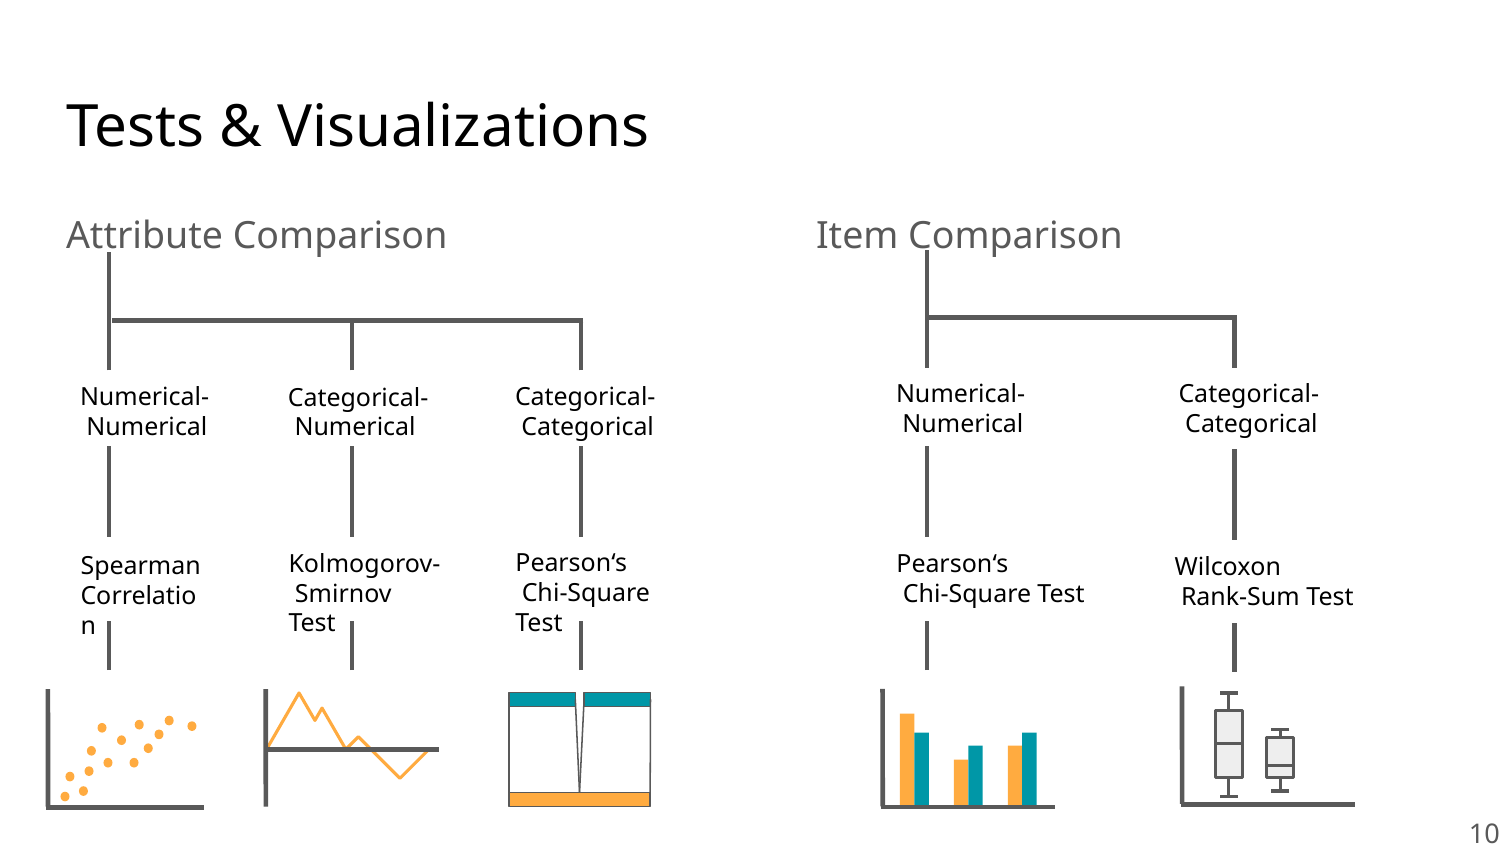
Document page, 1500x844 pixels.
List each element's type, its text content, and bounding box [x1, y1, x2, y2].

text_box [60, 791, 70, 802]
text_box [143, 743, 153, 754]
slide_number 10 [1410, 816, 1500, 844]
text_box [378, 757, 422, 779]
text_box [508, 692, 651, 807]
text_box Spearman Correlation [66, 542, 227, 647]
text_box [881, 688, 1056, 808]
text_box [129, 757, 139, 768]
text_box [78, 786, 88, 796]
title Tests & Visualizations [51, 72, 1449, 167]
text_box [65, 771, 75, 782]
text_box [84, 766, 94, 776]
text_box Pearson‘s Chi-Square Test [500, 538, 716, 674]
text_box [86, 745, 96, 756]
text_box [164, 715, 174, 726]
text_box Numerical- Numerical [65, 372, 227, 448]
text_box Categorical- Categorical [500, 372, 674, 448]
text_box [348, 736, 369, 747]
text_box [187, 721, 197, 731]
text_box [116, 735, 127, 746]
text_box [134, 719, 144, 730]
text_box Wilcoxon Rank-Sum Test [1159, 543, 1387, 619]
text_box Pearson‘s Chi-Square Test [881, 540, 1108, 615]
list Attribute Comparison Item Comparison [51, 189, 1491, 252]
text_box Categorical- Categorical [1163, 370, 1338, 445]
text_box [154, 729, 164, 740]
text_box [270, 692, 345, 747]
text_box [1180, 686, 1355, 805]
text_box Numerical- Numerical [881, 370, 1043, 446]
text_box [103, 757, 113, 768]
text_box [97, 722, 107, 733]
text_box Kolmogorov- Smirnov Test [273, 539, 460, 645]
text_box Categorical- Numerical [273, 373, 448, 449]
